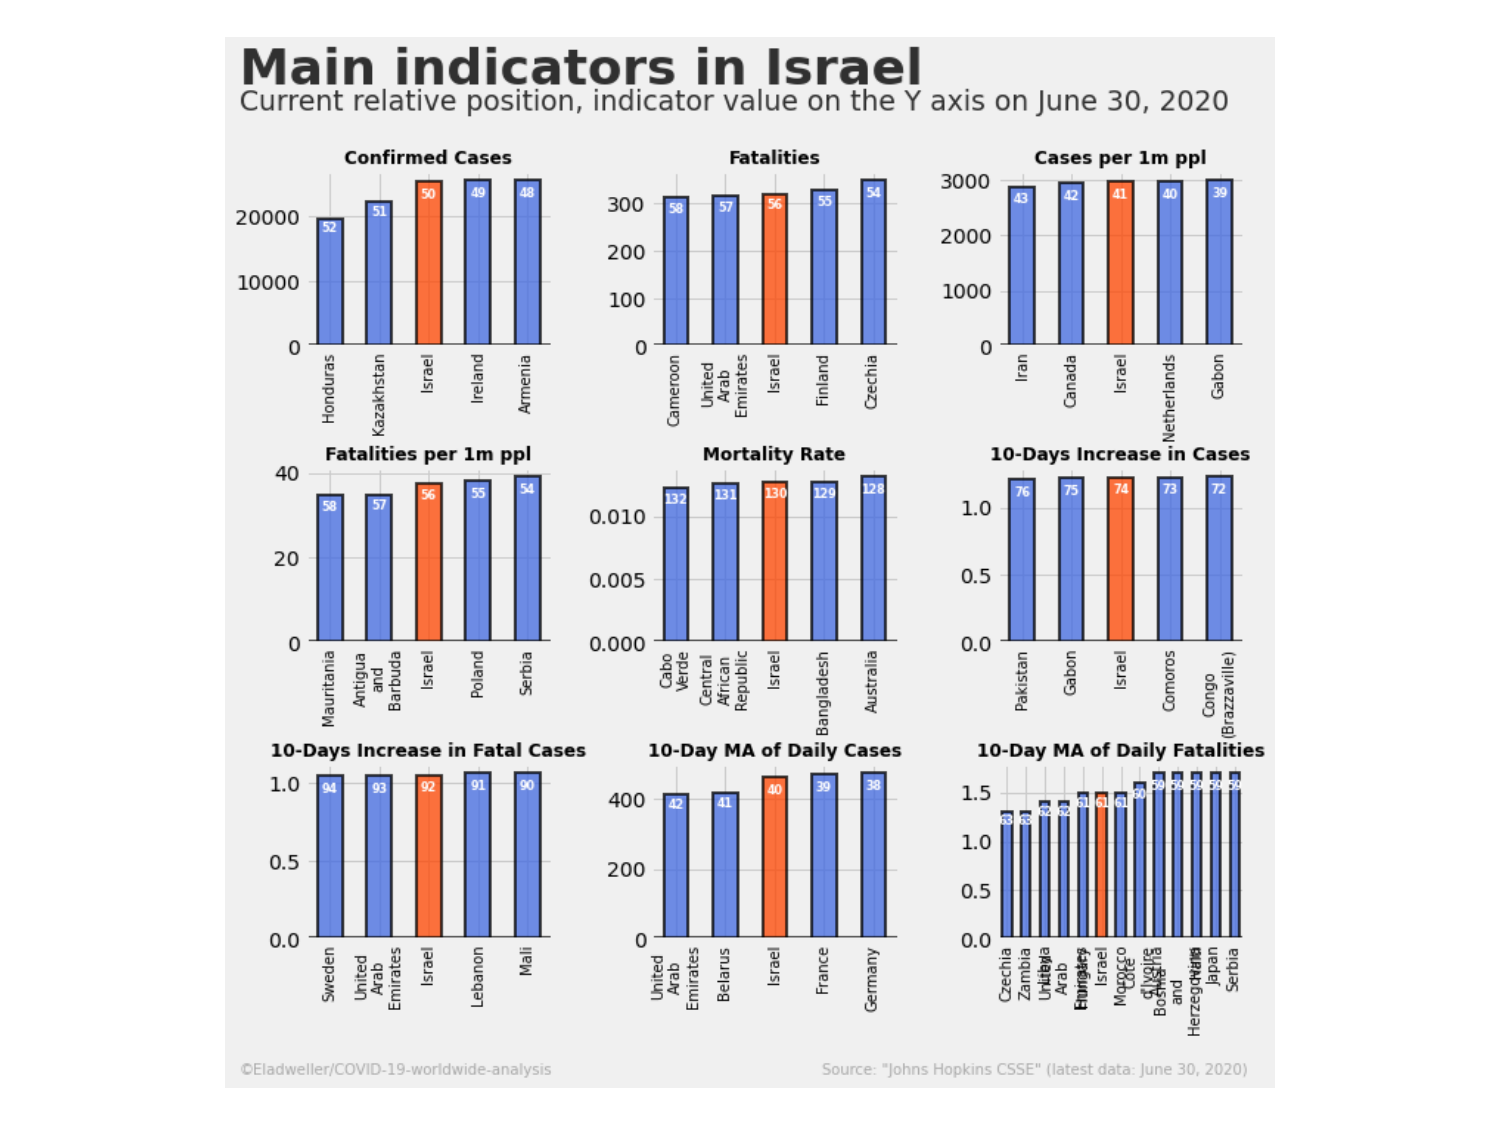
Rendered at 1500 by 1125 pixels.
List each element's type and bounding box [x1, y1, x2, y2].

picture [224, 37, 1276, 1088]
